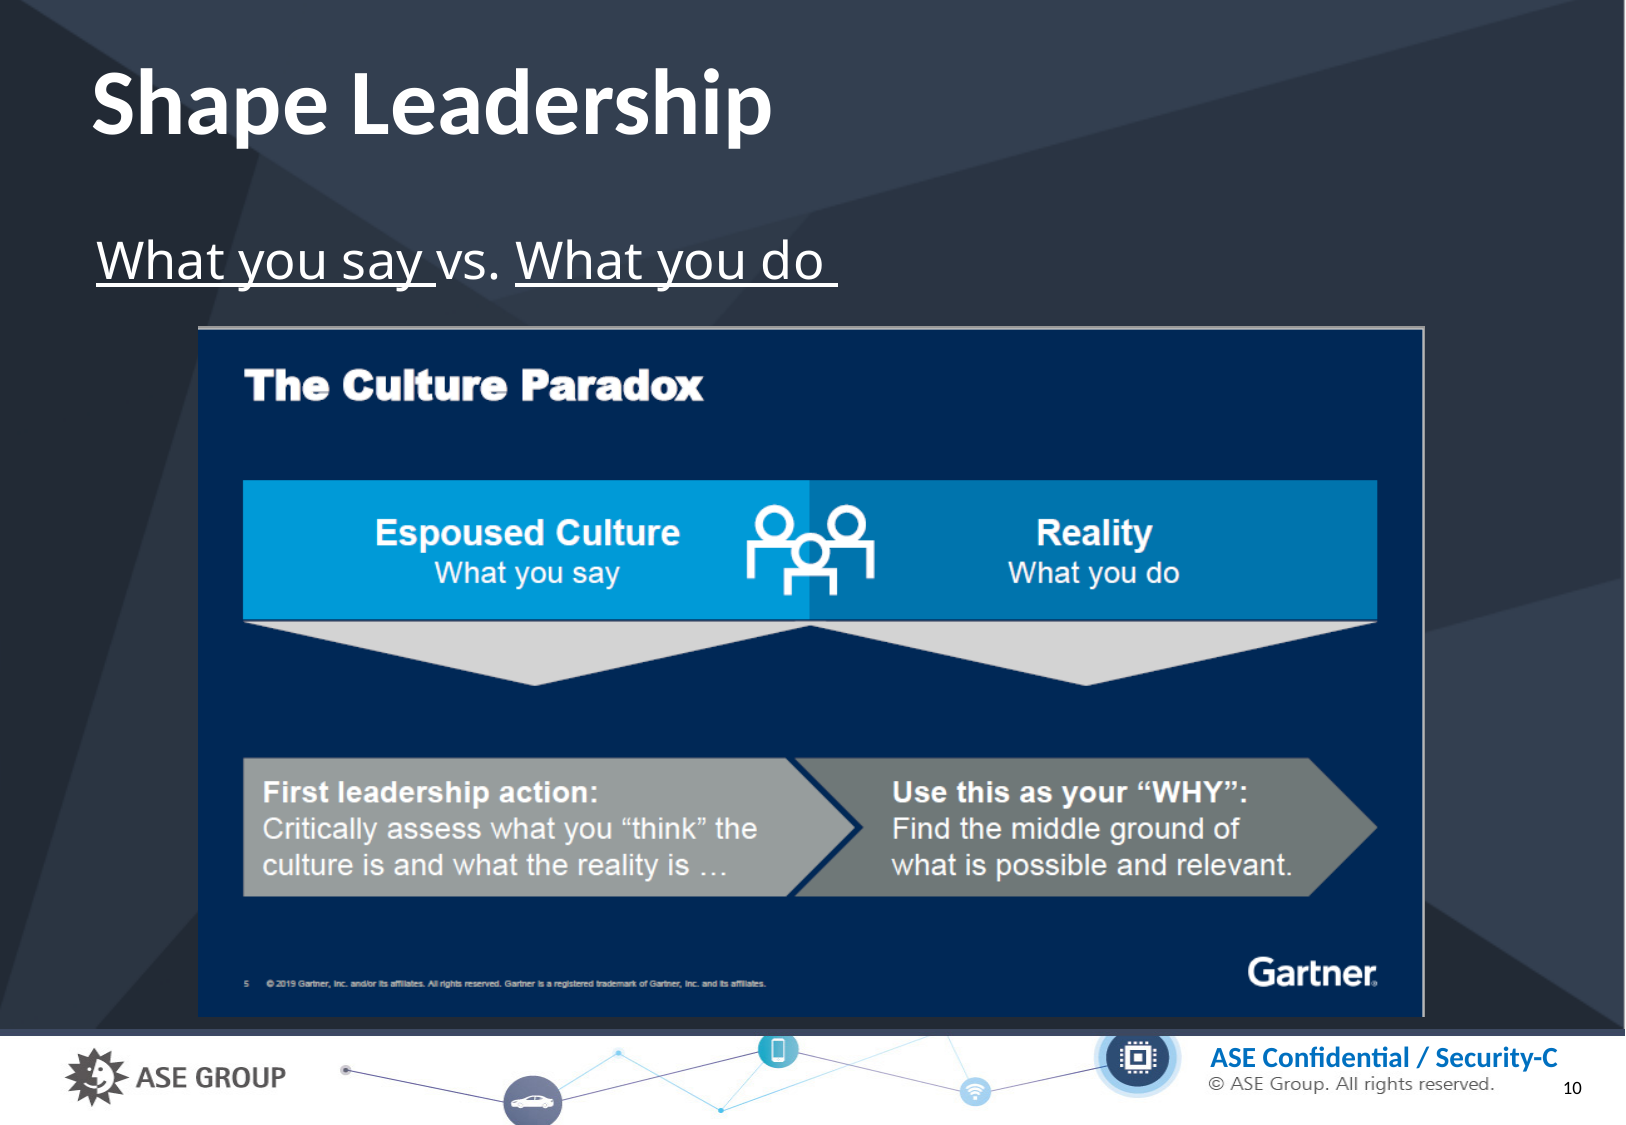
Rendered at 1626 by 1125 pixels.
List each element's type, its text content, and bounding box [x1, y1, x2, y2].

text_box What you say vs. What you do [81, 219, 1393, 298]
title Shape Leadership [70, 59, 1547, 149]
picture [0, 0, 1626, 1125]
